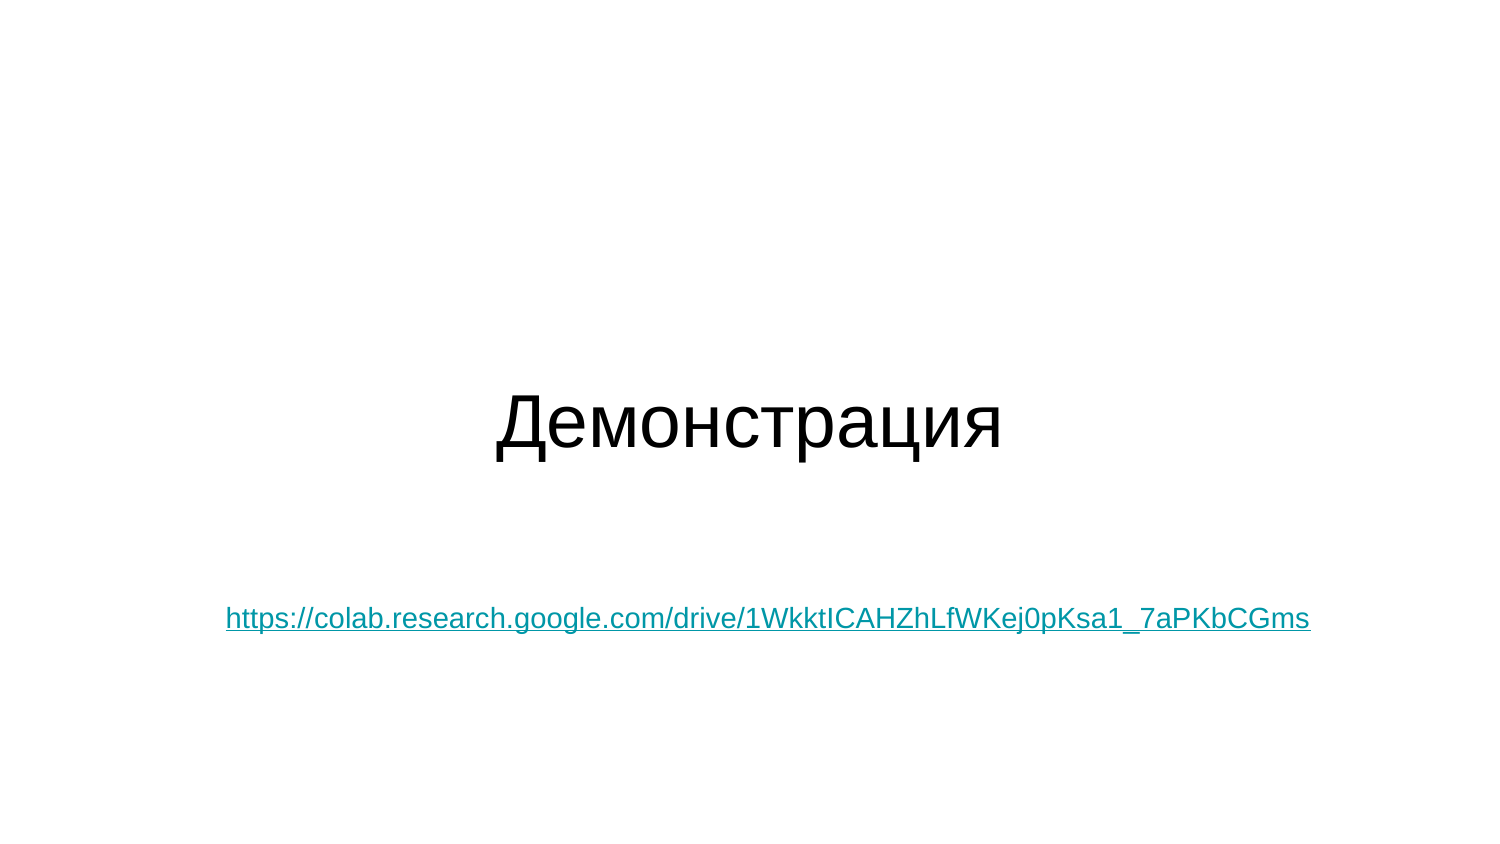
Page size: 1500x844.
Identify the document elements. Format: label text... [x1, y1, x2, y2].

title Демонстрация [51, 352, 1449, 491]
text_box https://colab.research.google.com/drive/1WkktICAHZhLfWKej0pKsa1_7aPKbCGms [102, 583, 1435, 649]
